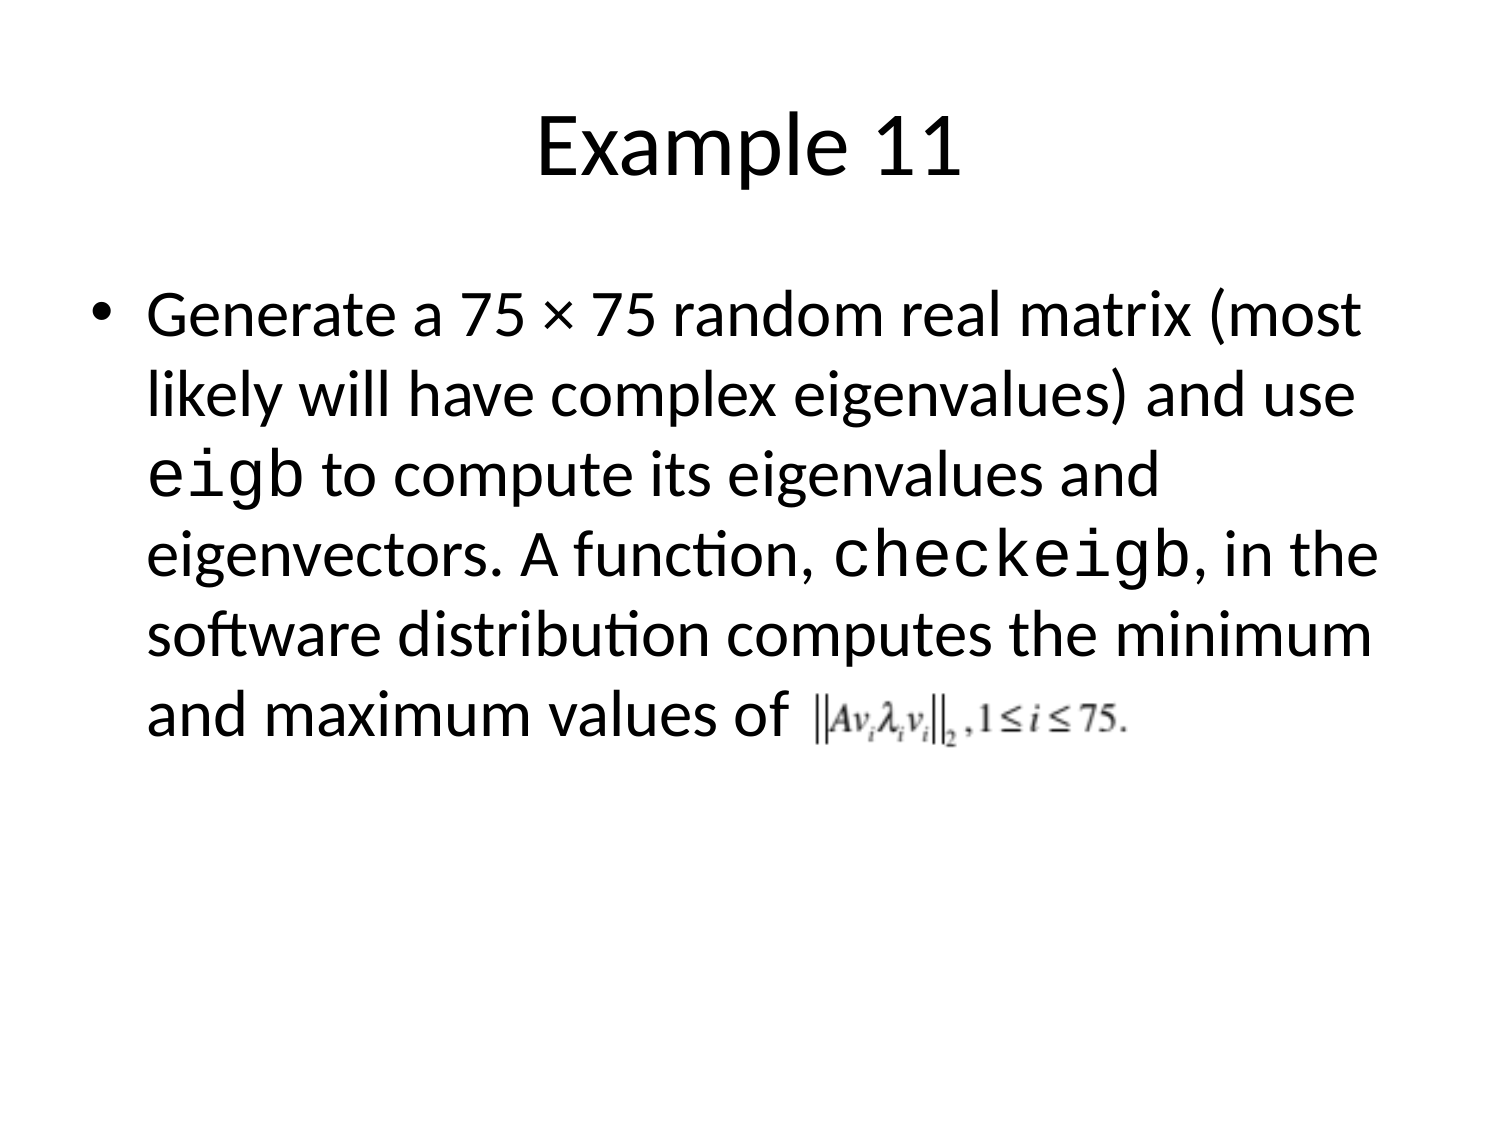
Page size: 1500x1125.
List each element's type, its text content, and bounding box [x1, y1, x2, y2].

title Example 11 [75, 45, 1425, 233]
list Generate a 75 × 75 random real matrix (most likely will have complex eigenvalues) and use eigb to compute its eigenvalues and eigenvectors. A function, checkeigb, in the software distribution computes the minimum and maximum values of [75, 262, 1425, 1005]
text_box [812, 687, 1129, 751]
